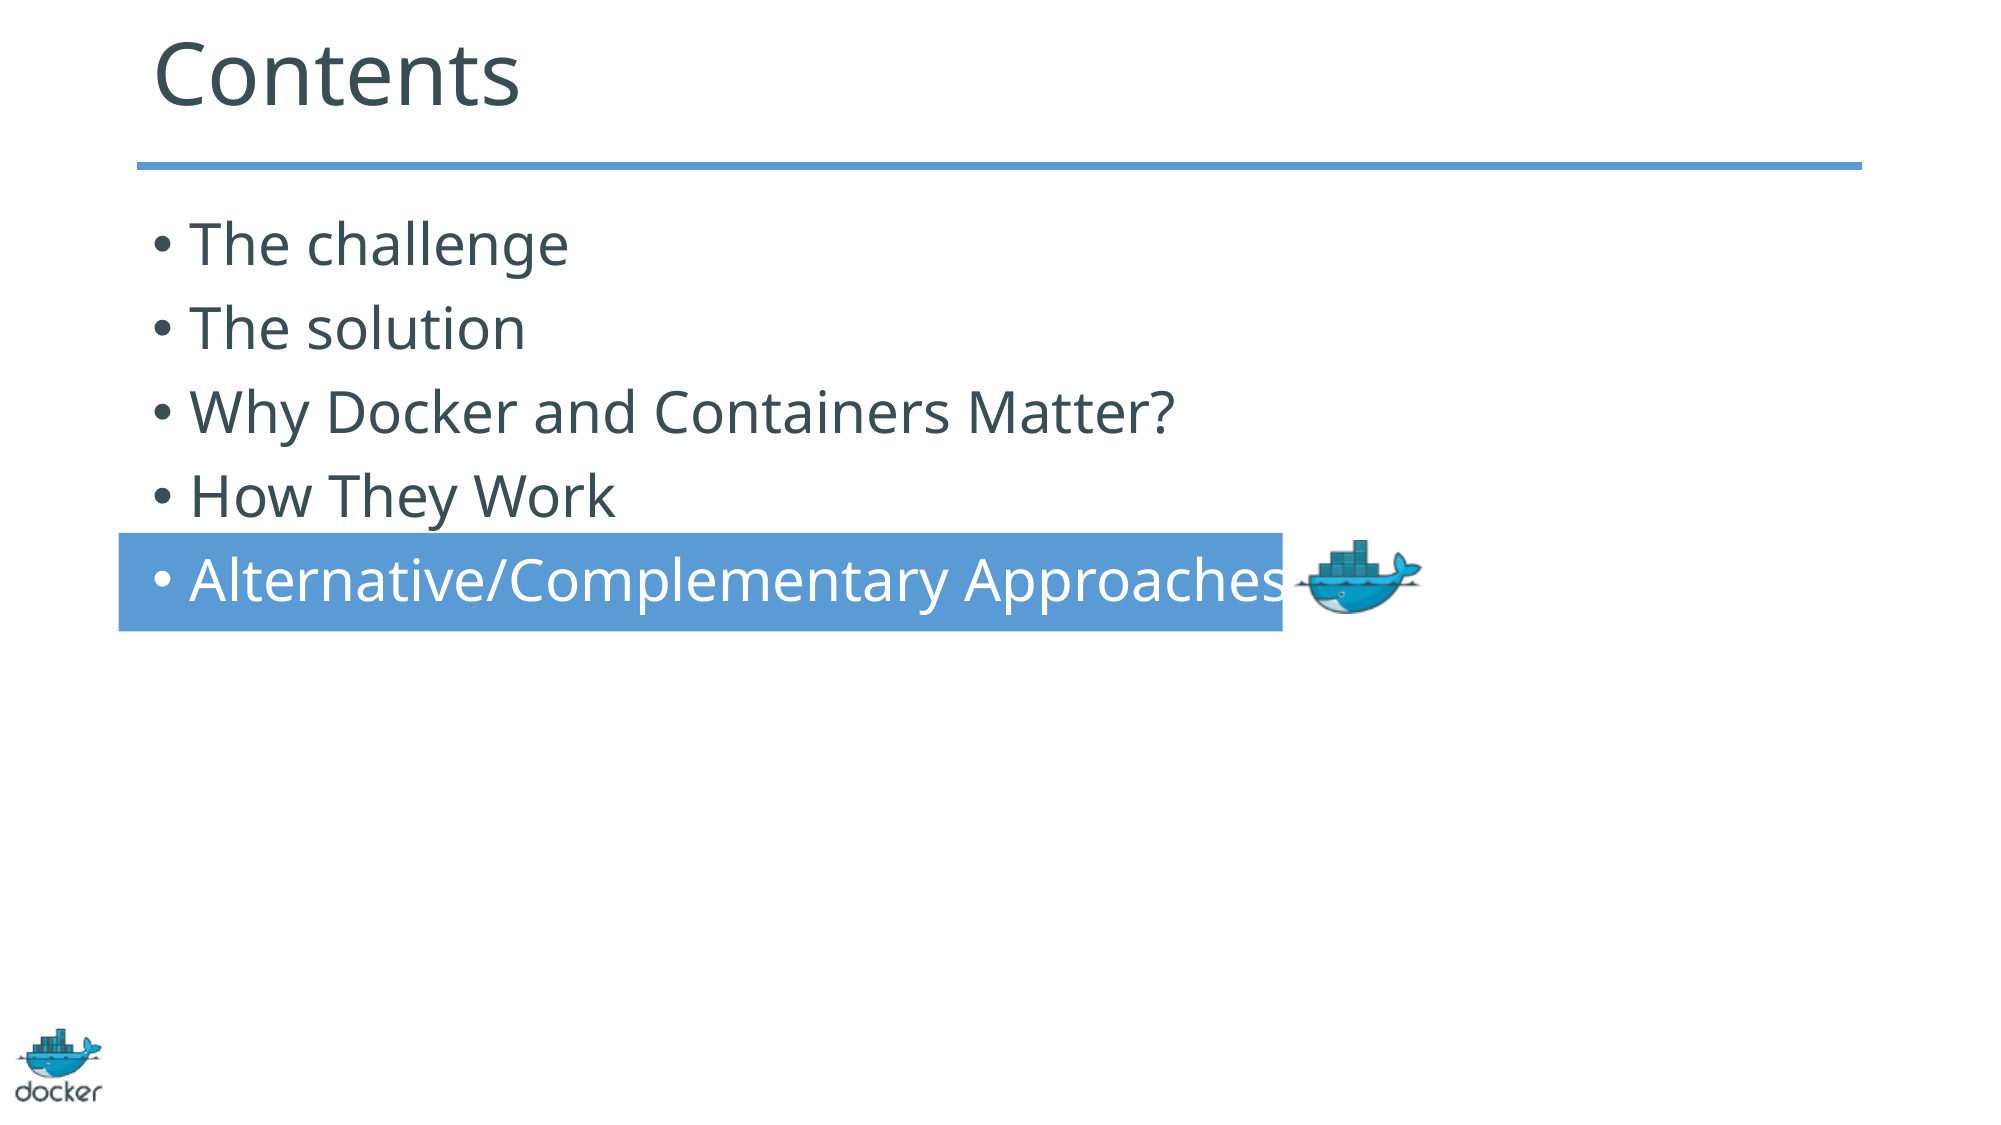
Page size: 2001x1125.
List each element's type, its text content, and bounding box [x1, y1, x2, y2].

text_box [136, 380, 1143, 460]
list The challenge The solution Why Docker and Containers Matter? How They Work Alternative/Complementary Approaches [137, 207, 1863, 1014]
picture [1293, 540, 1422, 614]
title Contents [137, 22, 1863, 133]
picture [0, 1010, 131, 1121]
text_box [118, 532, 137, 632]
